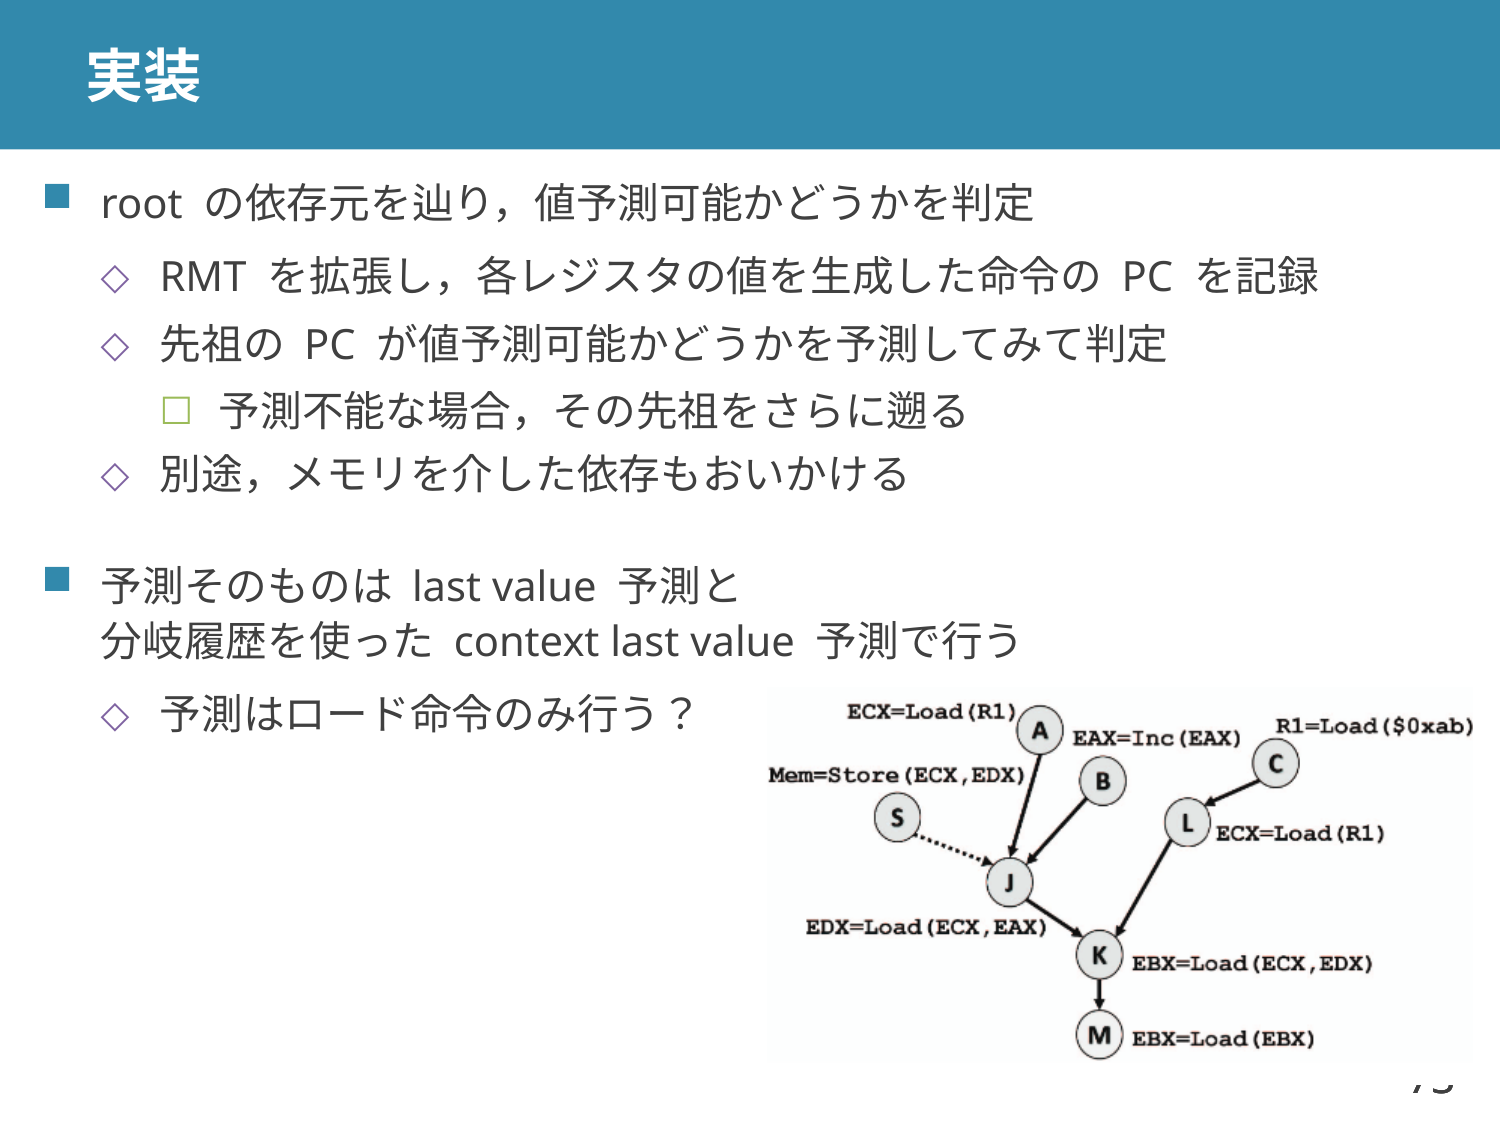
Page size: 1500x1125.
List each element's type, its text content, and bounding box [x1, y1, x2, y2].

title 実装 [70, 0, 1500, 150]
picture [745, 680, 1485, 1085]
list root の依存元を辿り，値予測可能かどうかを判定 RMT を拡張し，各レジスタの値を生成した命令の PC を記録 先祖の PC が値予測可能かどうかを予測してみて判定 予測不能な場合，その先祖をさらに遡る 別途，メモリを介した依存もおいかける 予測そのものは last value 予測と 分岐履歴を使った context last value 予測で行う 予測はロード命令のみ行う？ [26, 163, 1386, 726]
